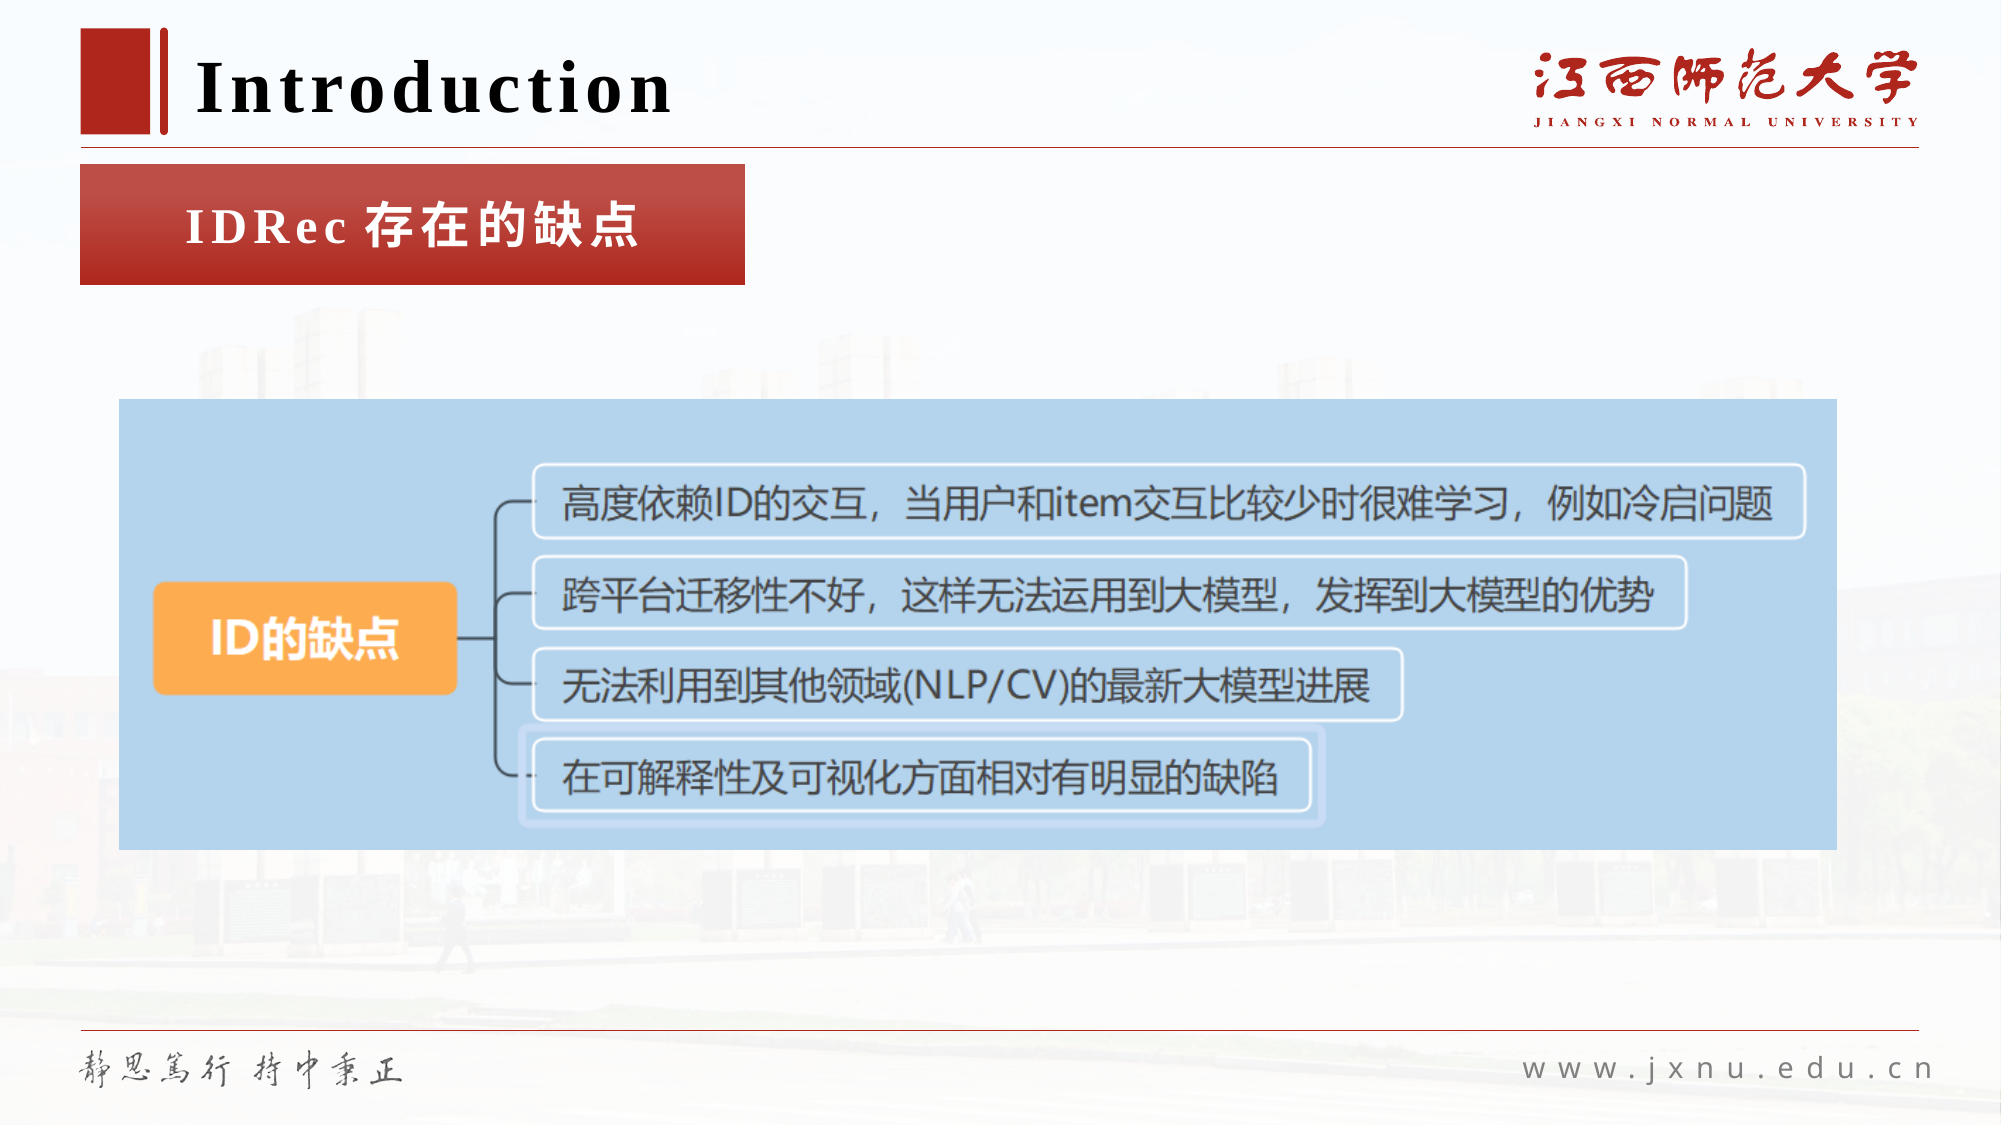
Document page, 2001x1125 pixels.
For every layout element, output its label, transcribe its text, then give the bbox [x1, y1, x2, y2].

text_box [80, 163, 745, 285]
picture [119, 399, 1837, 850]
title Introduction [180, 40, 1426, 141]
text_box IDRec存在的缺点 [118, 185, 706, 252]
picture [56, 1031, 422, 1093]
